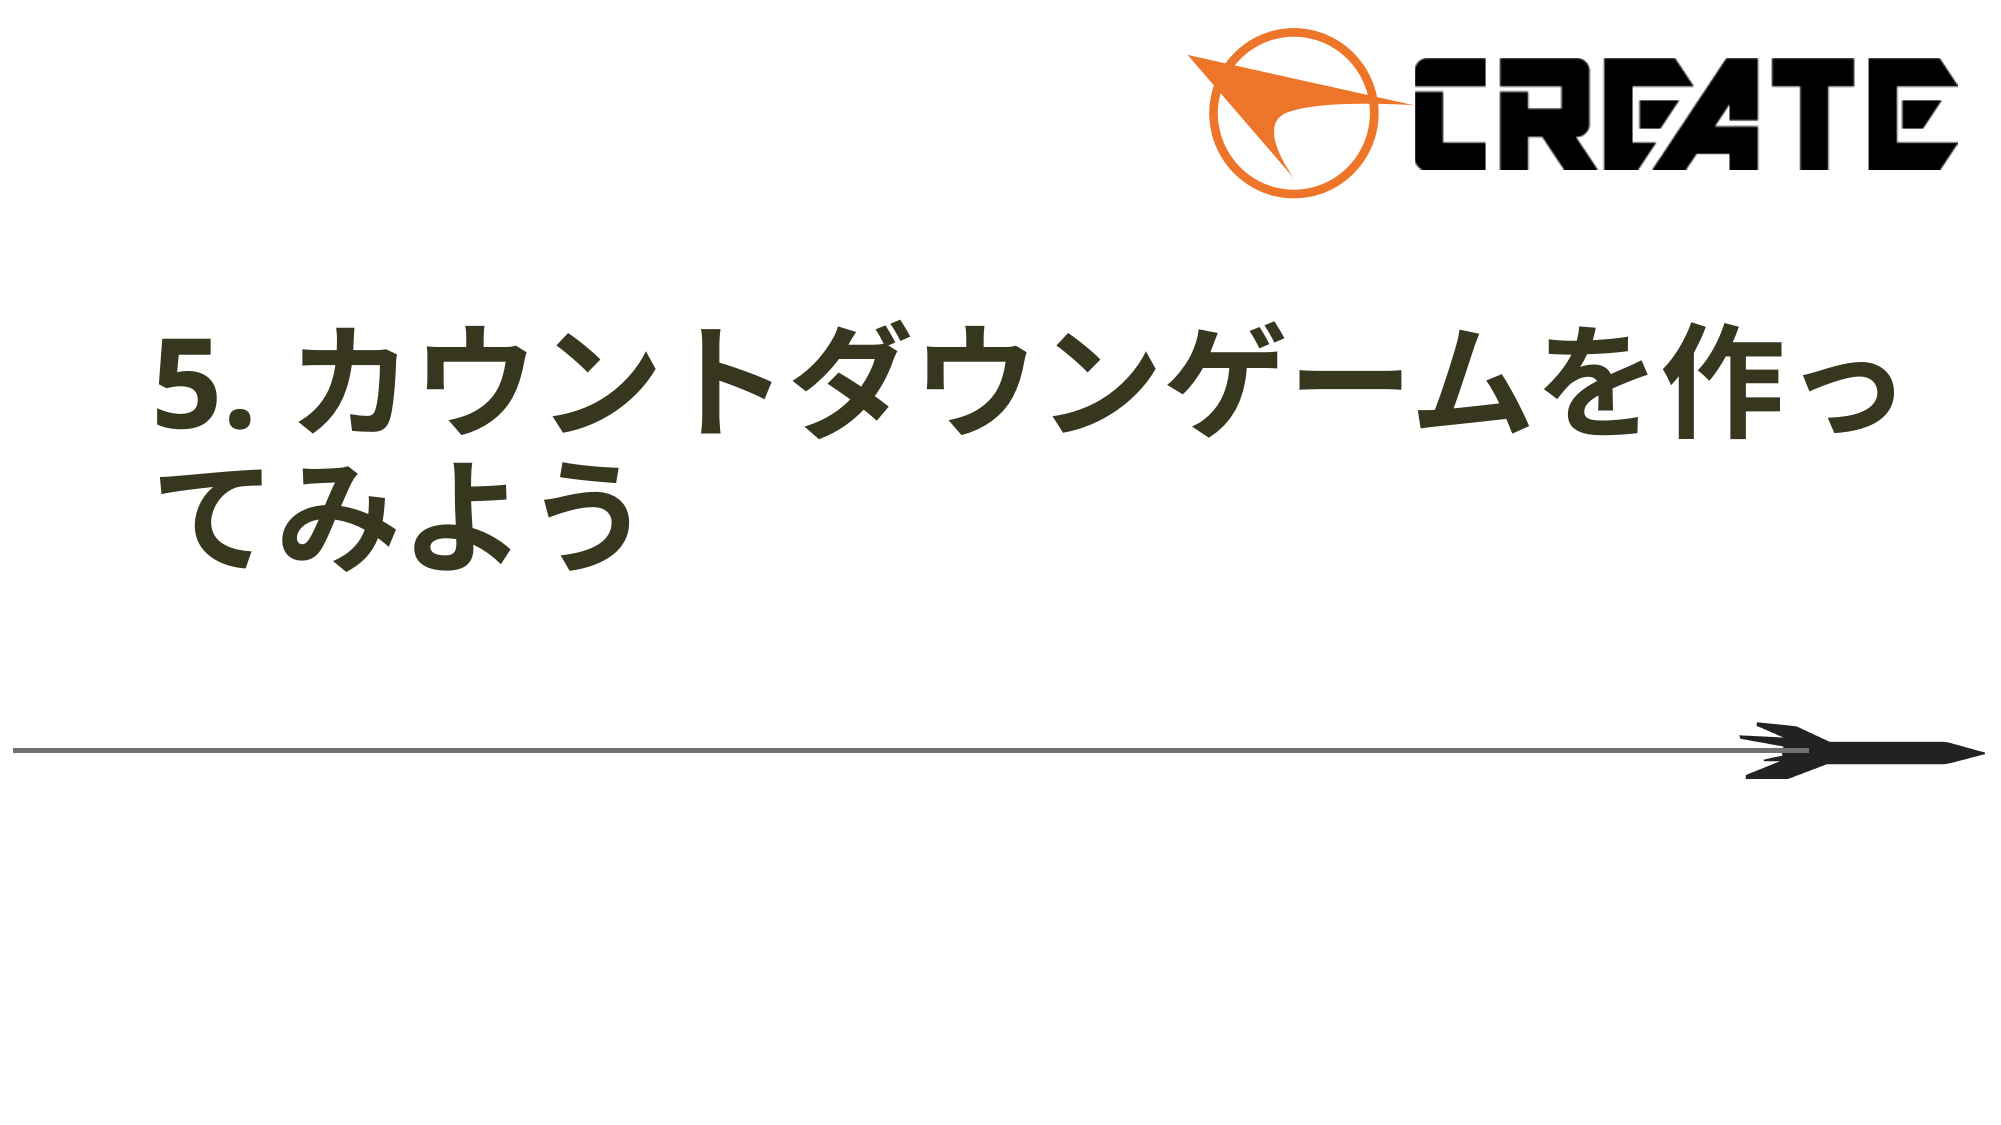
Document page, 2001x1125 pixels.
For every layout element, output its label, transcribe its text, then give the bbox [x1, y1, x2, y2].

picture [1185, 28, 1958, 199]
picture [1739, 723, 1985, 779]
title 5.カウントダウンゲームを作ってみよう [136, 280, 1958, 749]
